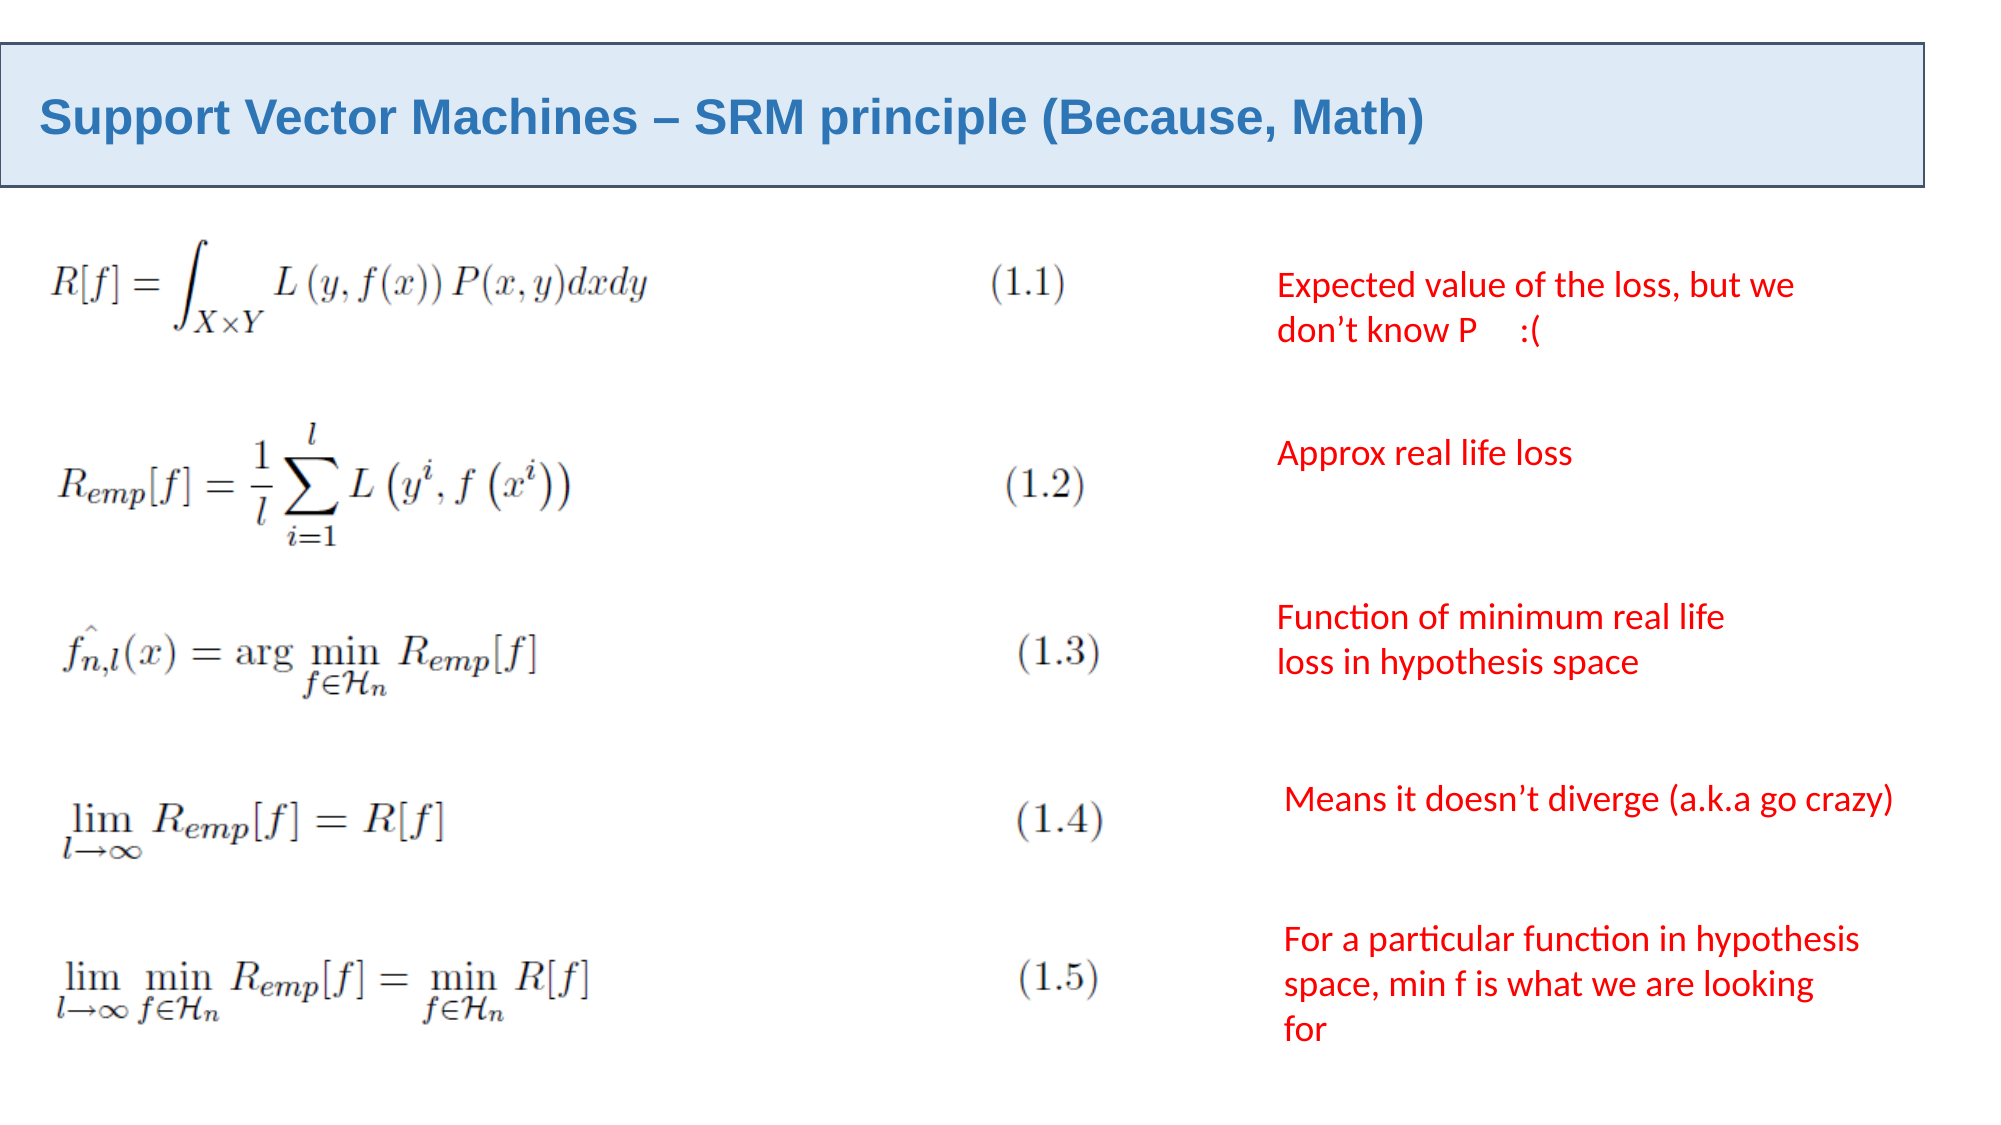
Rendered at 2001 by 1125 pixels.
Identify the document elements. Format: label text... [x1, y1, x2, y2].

text_box Approx real life loss [1262, 420, 1607, 481]
text_box Support Vector Machines – SRM principle (Because, Math) [24, 77, 1483, 152]
text_box [0, 42, 1925, 188]
picture [41, 753, 1125, 886]
picture [41, 924, 1118, 1042]
picture [36, 229, 1077, 358]
text_box Function of minimum real life loss in hypothesis space [1262, 584, 1779, 690]
picture [36, 415, 1104, 554]
text_box For a particular function in hypothesis space, min f is what we are looking for [1269, 906, 1878, 1057]
picture [47, 592, 1125, 723]
text_box Means it doesn’t diverge (a.k.a go crazy) [1269, 766, 1943, 827]
text_box Expected value of the loss, but we don’t know P :( [1262, 253, 1813, 358]
